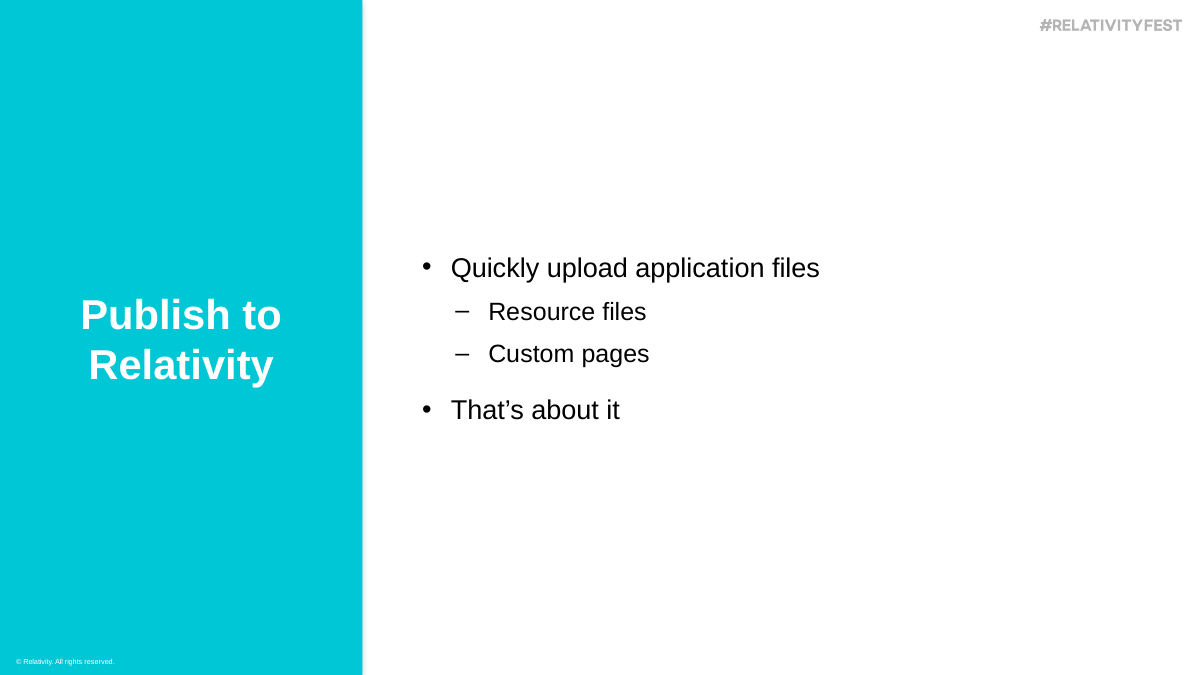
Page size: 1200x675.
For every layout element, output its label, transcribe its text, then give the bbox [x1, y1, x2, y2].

picture [1037, 18, 1185, 32]
list Quickly upload application files Resource files Custom pages That’s about it [412, 69, 1163, 606]
list Publish to Relativity [9, 200, 354, 475]
